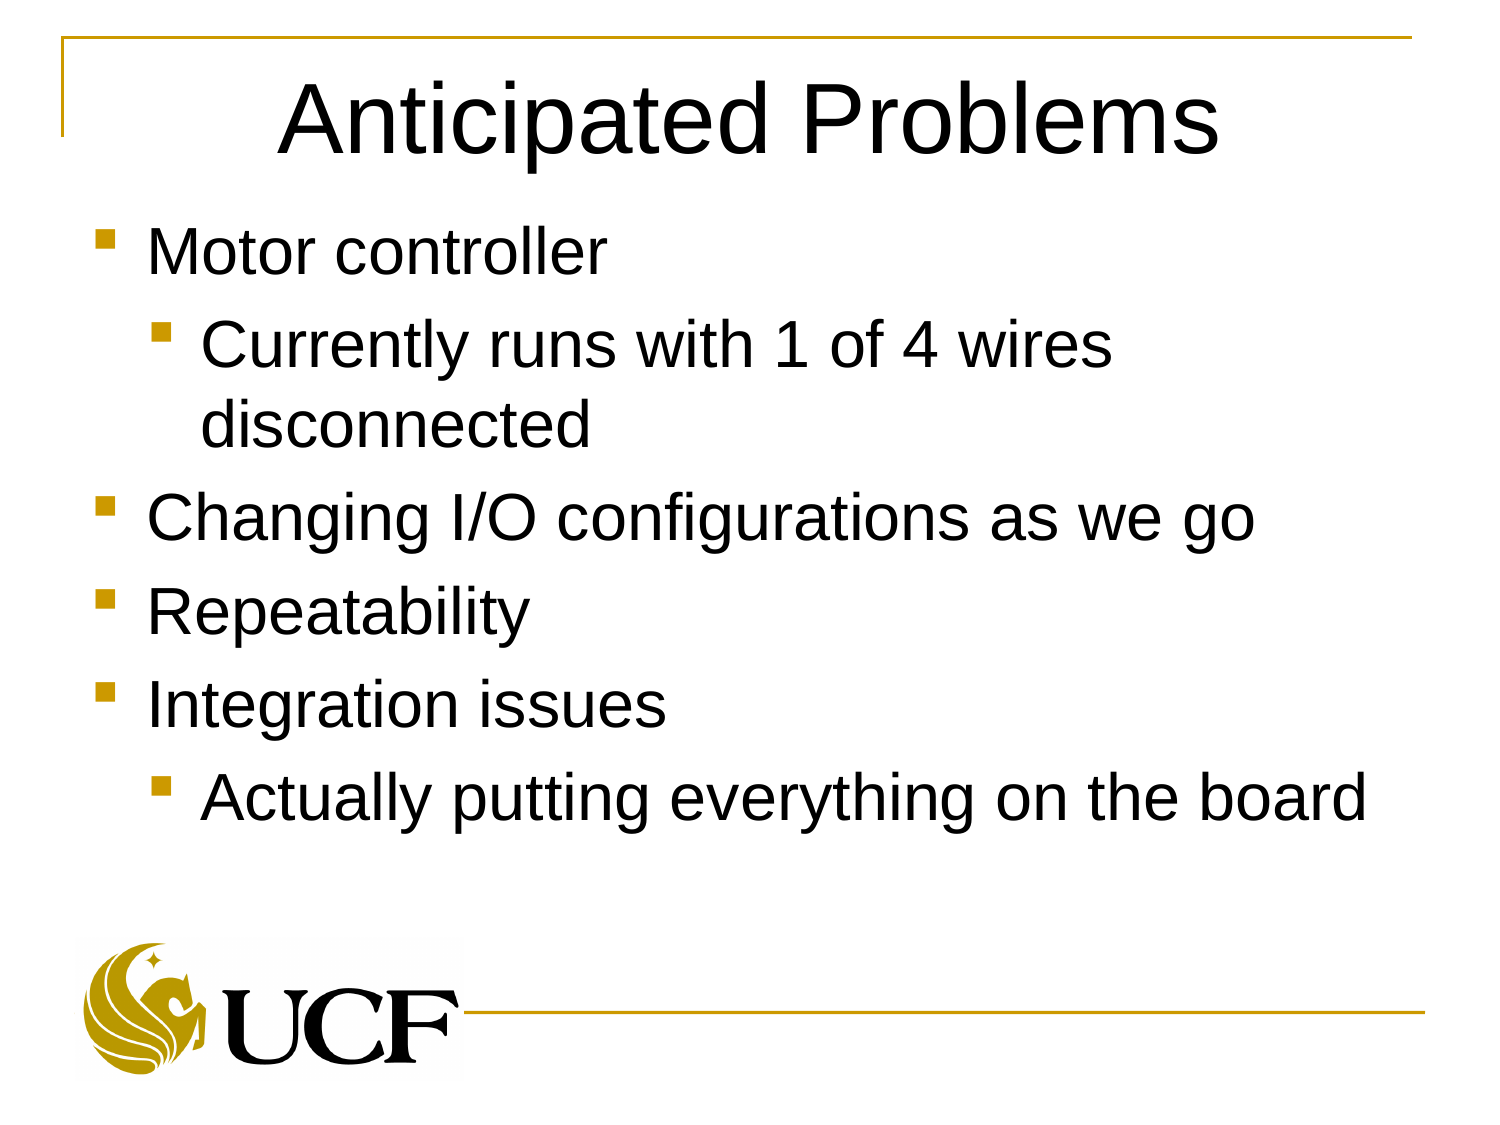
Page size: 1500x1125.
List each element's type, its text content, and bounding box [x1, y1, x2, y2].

picture [74, 937, 464, 1082]
list Motor controller Currently runs with 1 of 4 wires disconnected Changing I/O configurations as we go Repeatability Integration issues Actually putting everything on the board [75, 200, 1425, 1006]
title Anticipated Problems [75, 45, 1425, 200]
